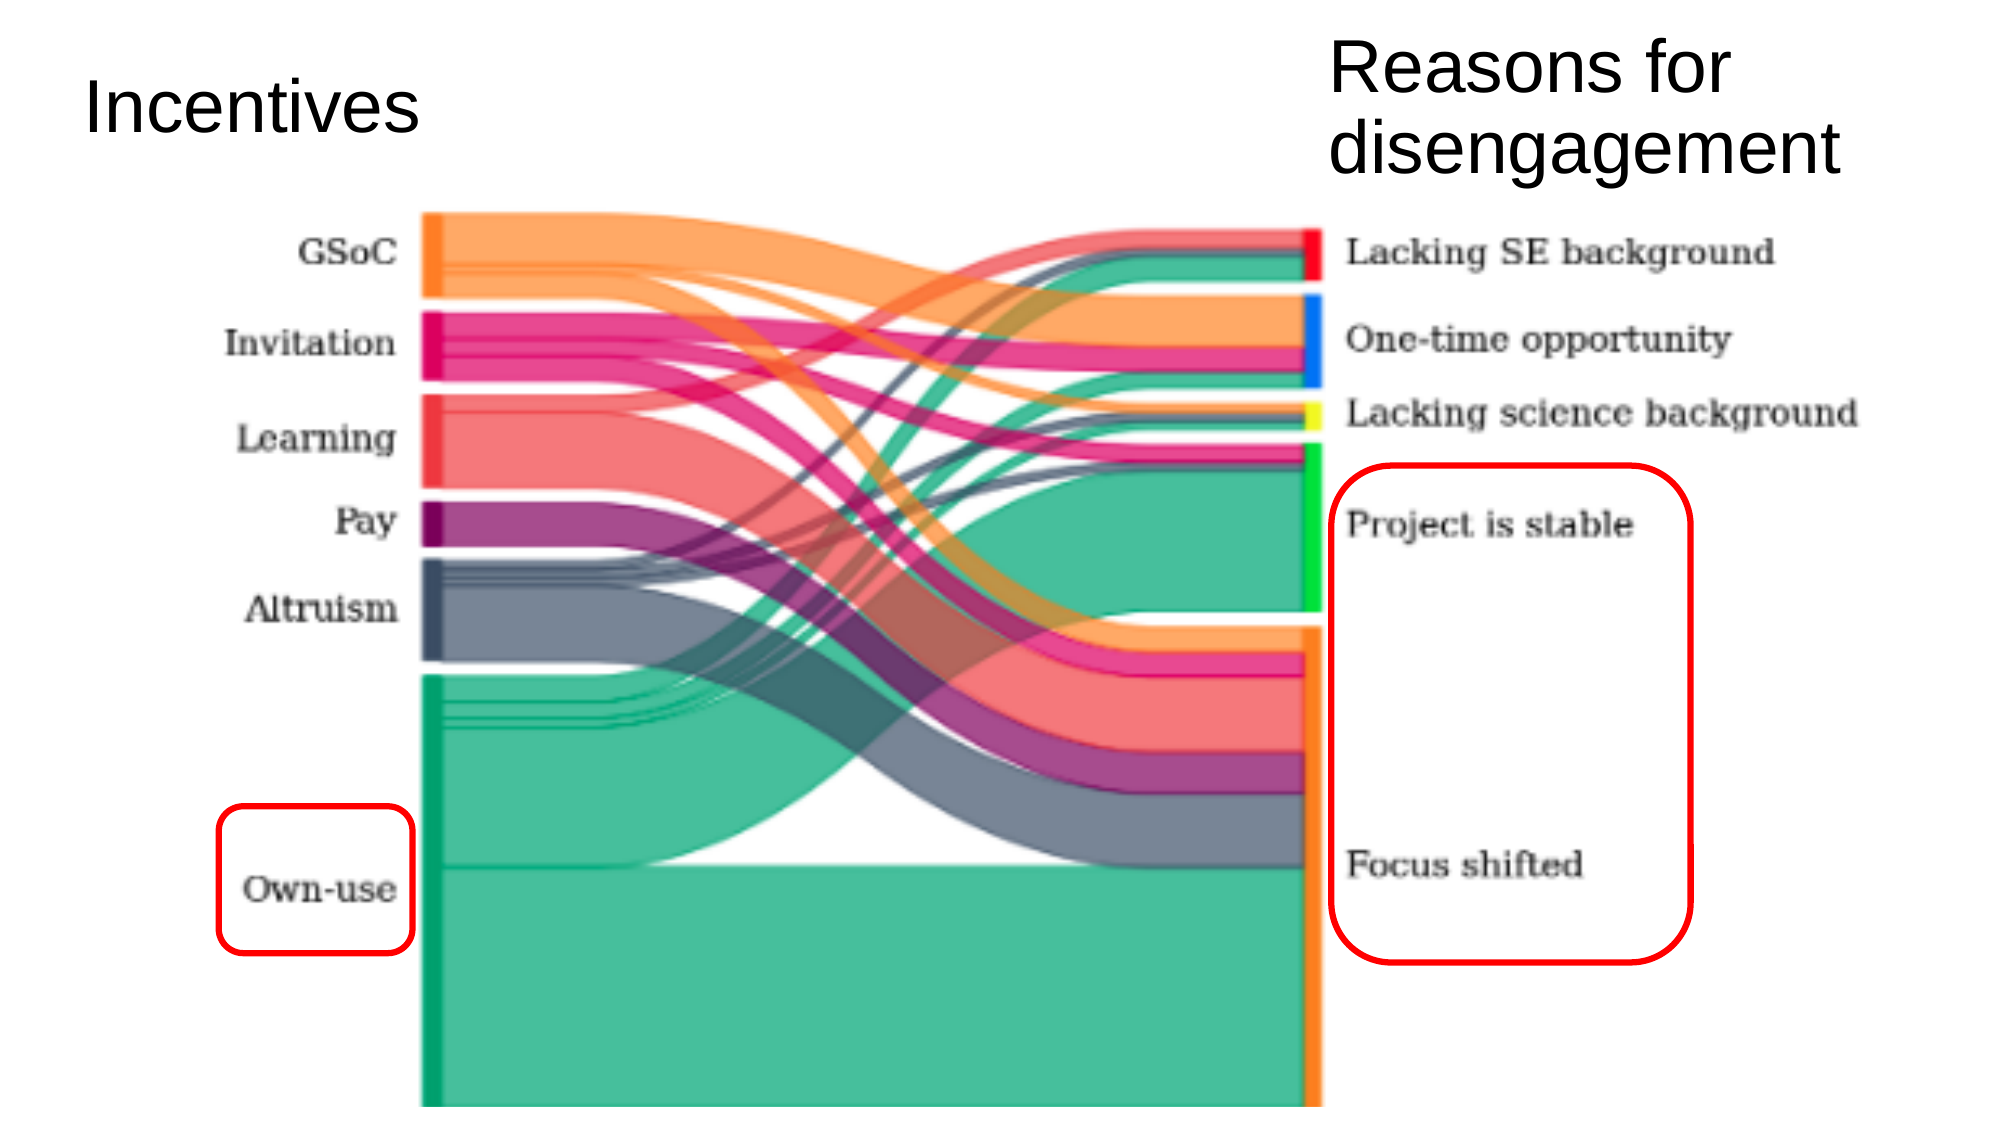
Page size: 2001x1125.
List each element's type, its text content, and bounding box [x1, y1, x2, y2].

title Incentives [68, 0, 444, 218]
picture [125, 109, 1907, 1107]
text_box Reasons for disengagement [1313, 0, 1975, 218]
